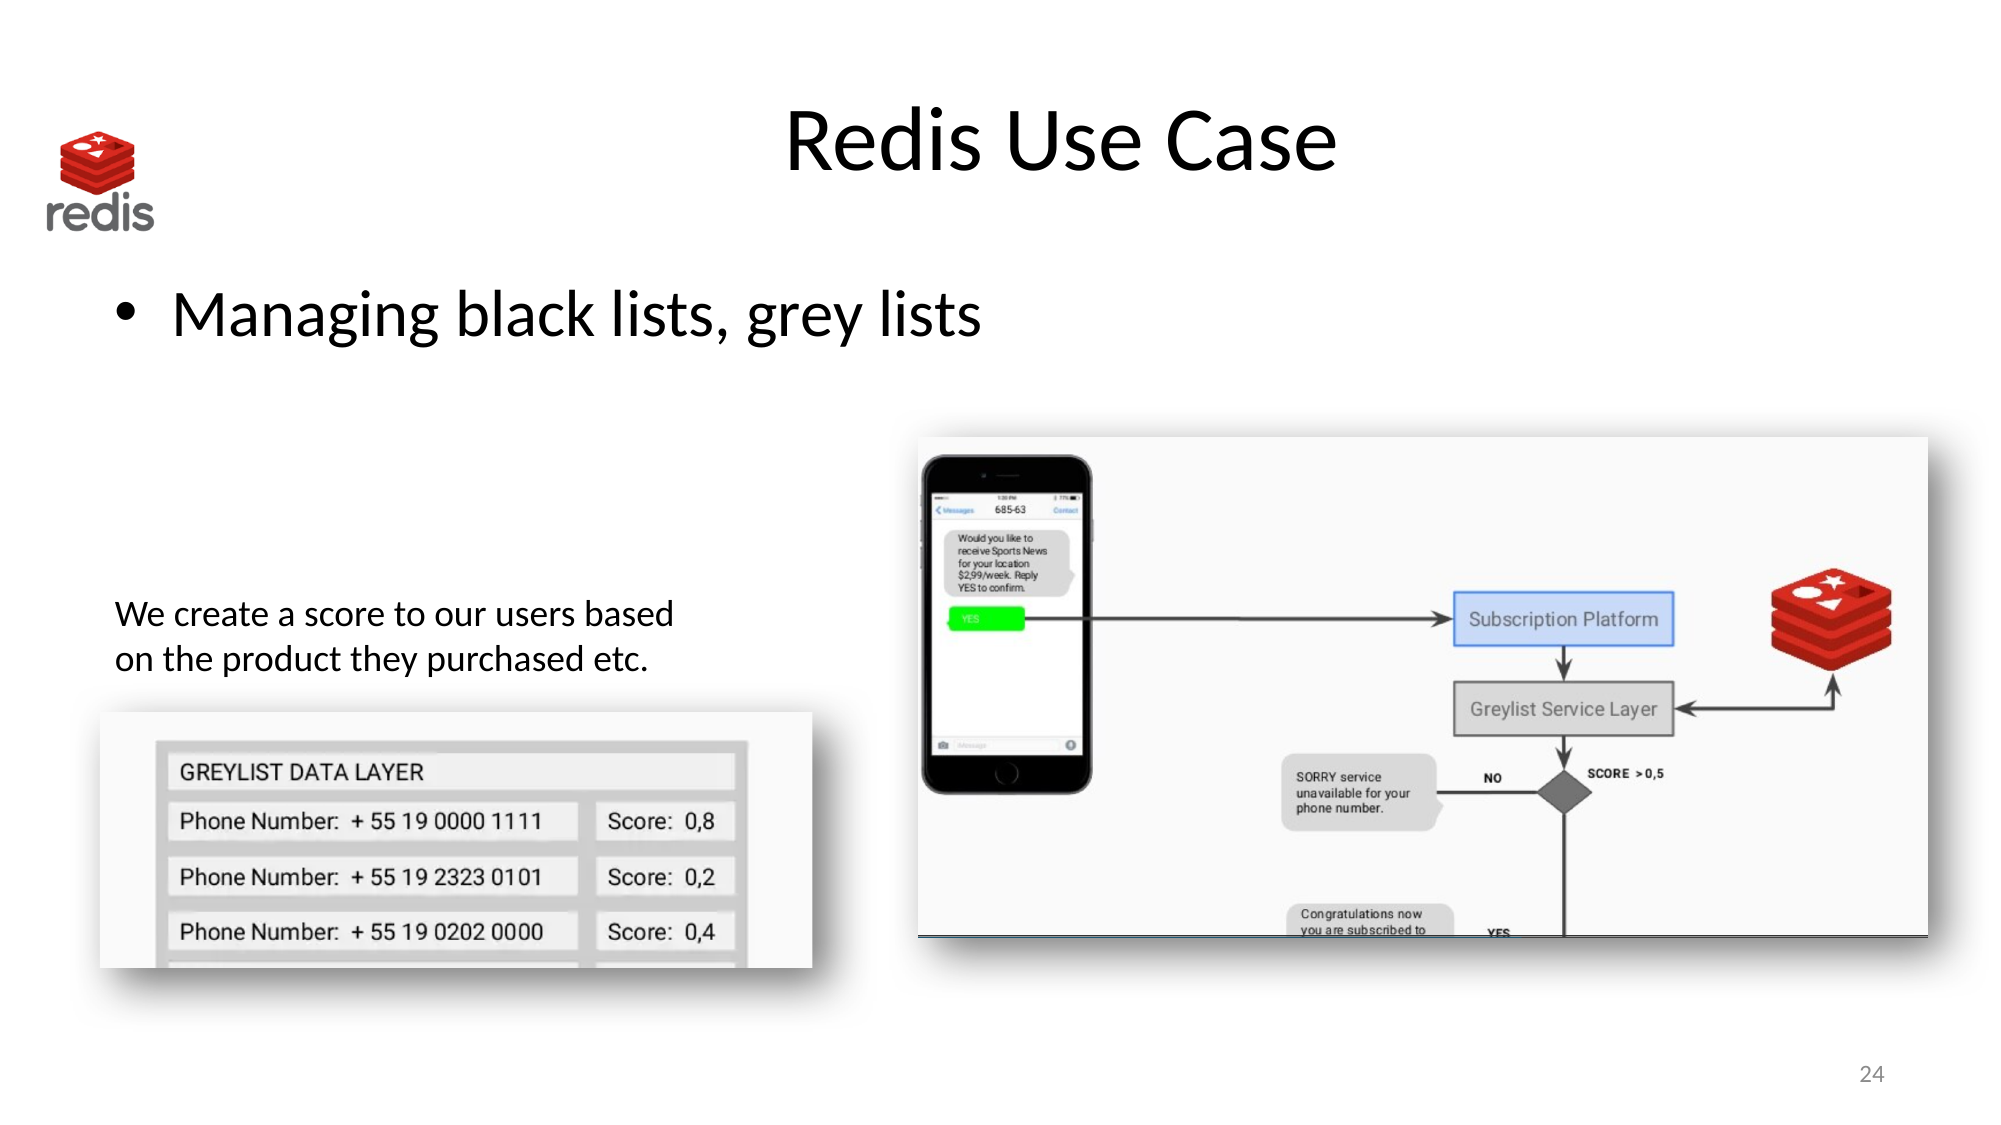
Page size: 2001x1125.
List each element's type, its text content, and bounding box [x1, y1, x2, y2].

table_cell "male" [99, 705, 854, 1005]
picture [99, 712, 813, 968]
picture [30, 122, 169, 239]
table_cell "male" [919, 428, 1900, 437]
table_cell "male" [910, 437, 1900, 977]
slide_number 24 [1433, 1042, 1900, 1103]
text_box We create a score to our users based on the product they purchased etc. [99, 581, 725, 687]
picture [918, 437, 1928, 938]
list Managing black lists, grey lists [99, 262, 1900, 1005]
title Redis Use Case [162, 60, 1963, 207]
